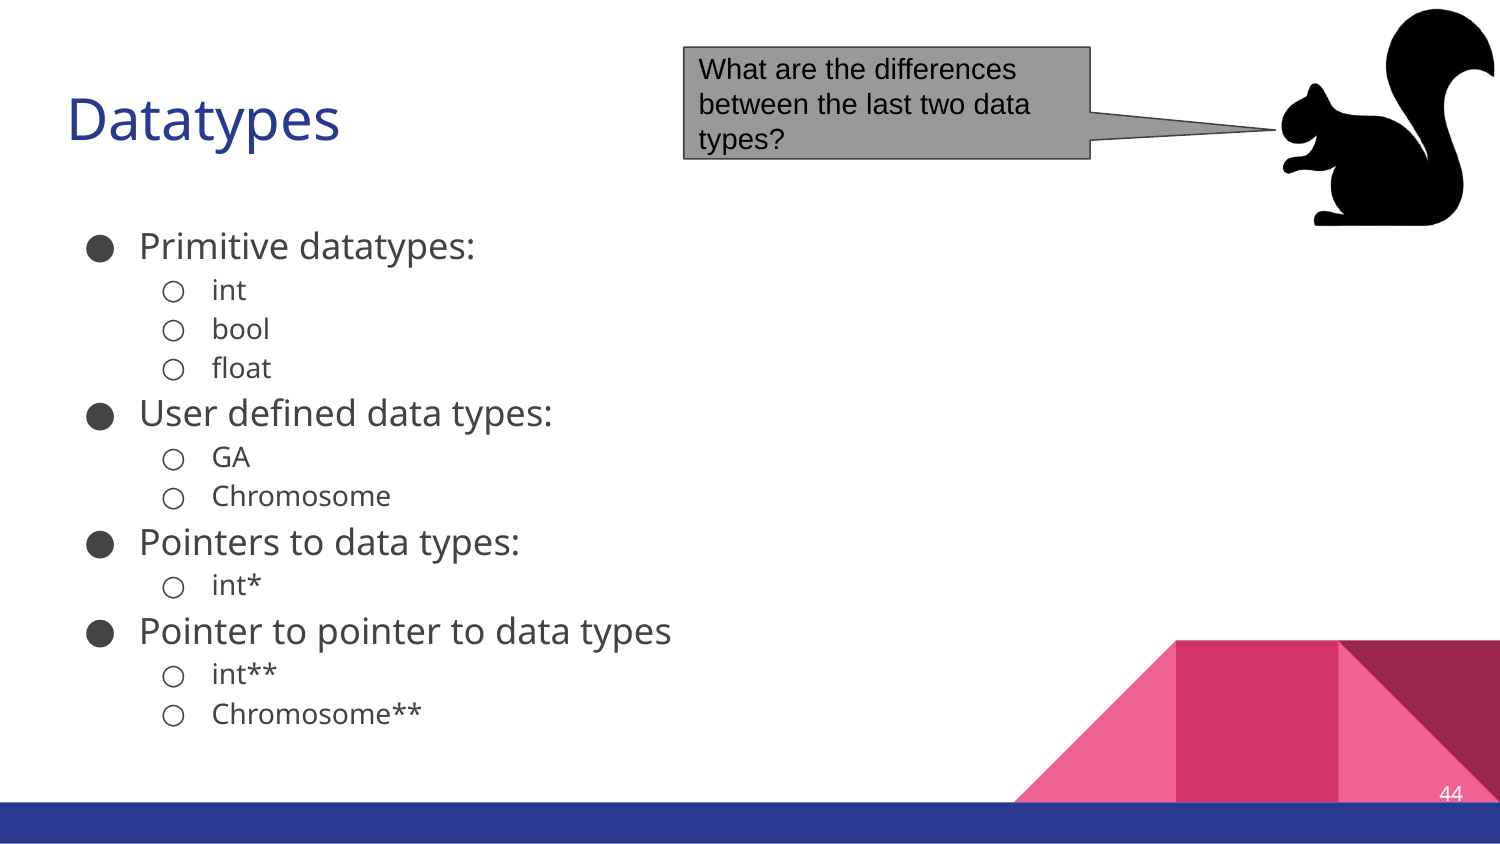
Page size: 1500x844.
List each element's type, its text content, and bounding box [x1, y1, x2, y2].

title Datatypes [51, 67, 1223, 167]
list Primitive datatypes: int bool float User defined data types: GA Chromosome Pointers to data types: int* Pointer to pointer to data types int** Chromosome** [51, 201, 1449, 750]
slide_number 44 [1387, 762, 1478, 828]
picture [1228, 0, 1500, 277]
text_box What are the differences between the last two data types? [683, 47, 1223, 159]
